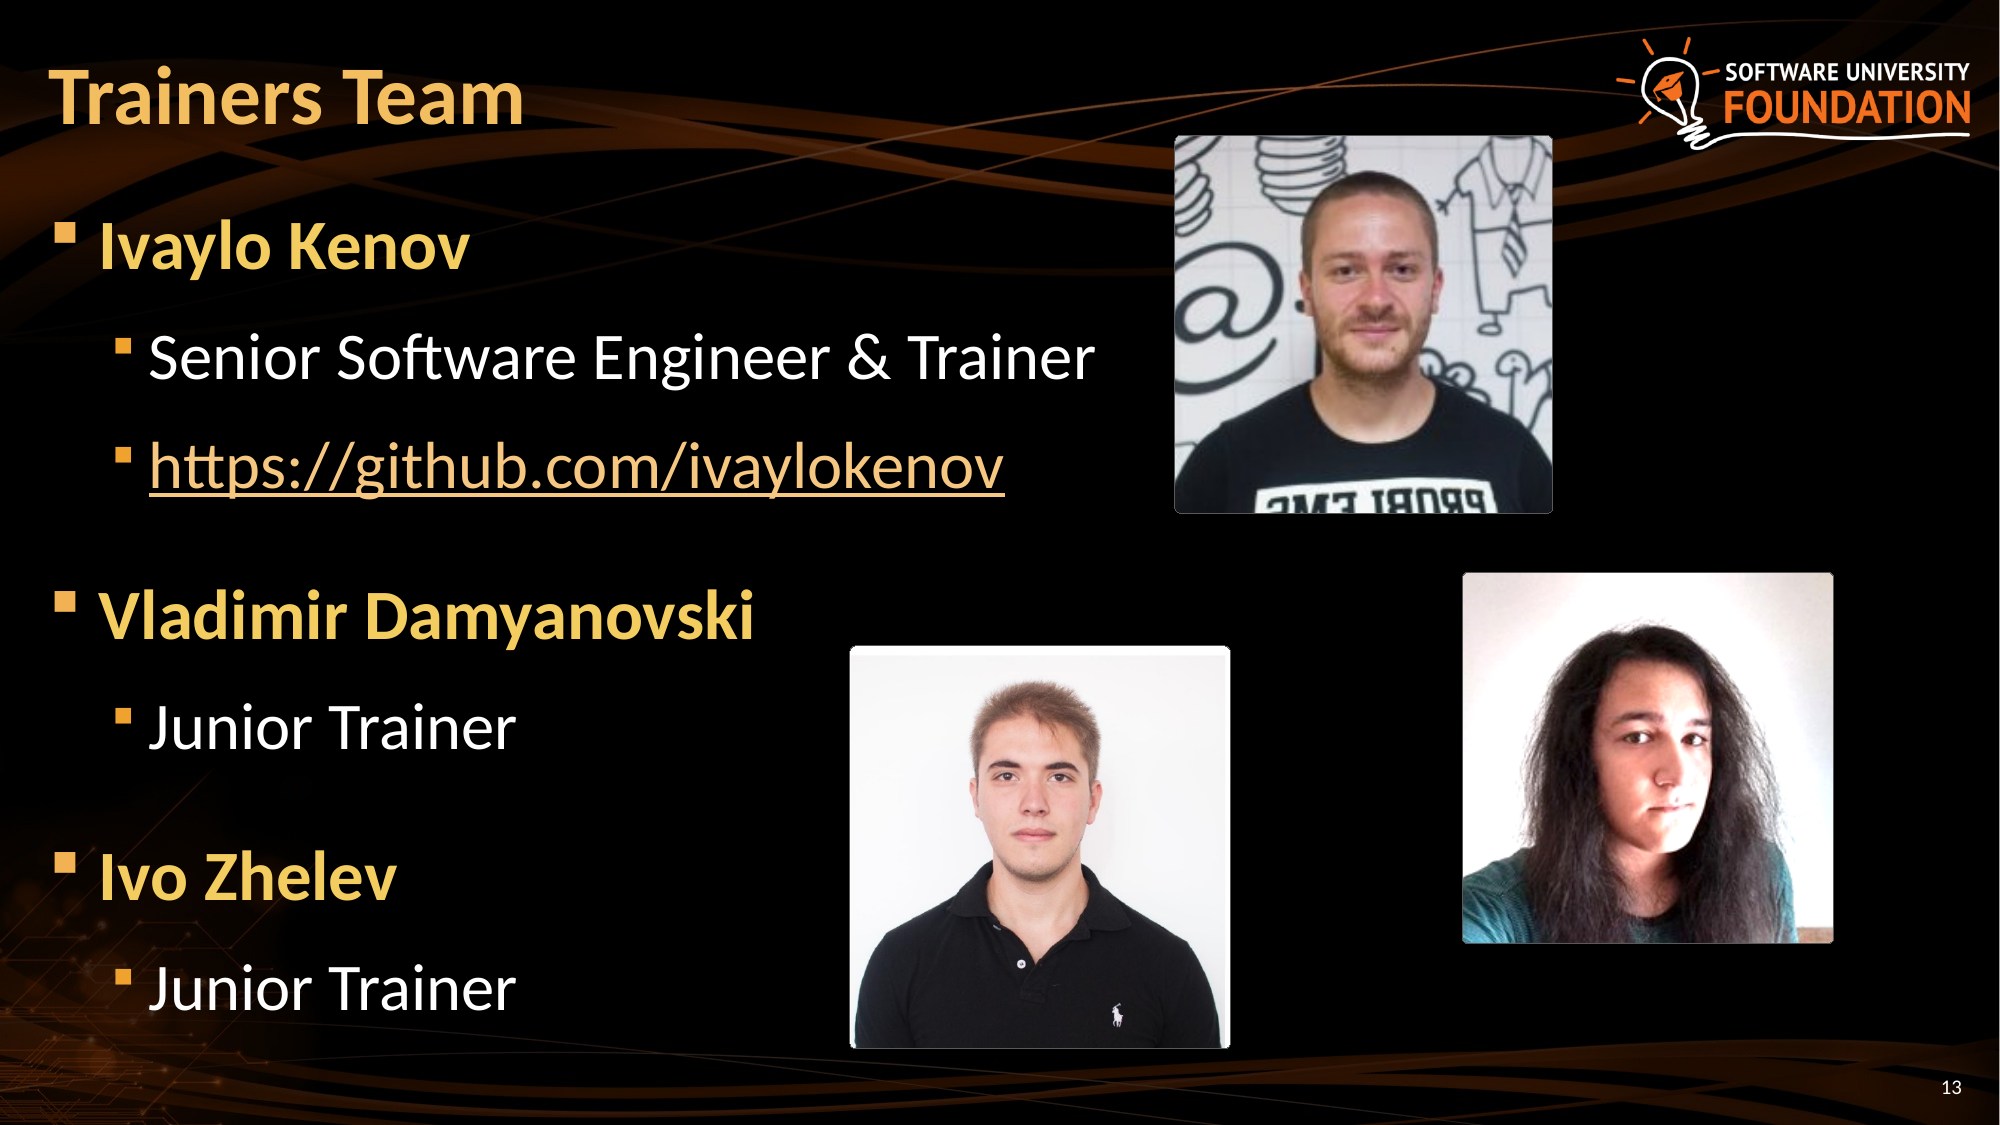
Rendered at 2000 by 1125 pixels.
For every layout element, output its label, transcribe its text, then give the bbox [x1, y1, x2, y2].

picture [0, 0, 2000, 1125]
list Ivaylo Kenov Senior Software Engineer & Trainer https://github.com/ivaylokenov Vladimir Damyanovski Junior Trainer Ivo Zhelev Junior Trainer [31, 188, 1968, 1103]
title Trainers Team [30, 6, 1602, 189]
